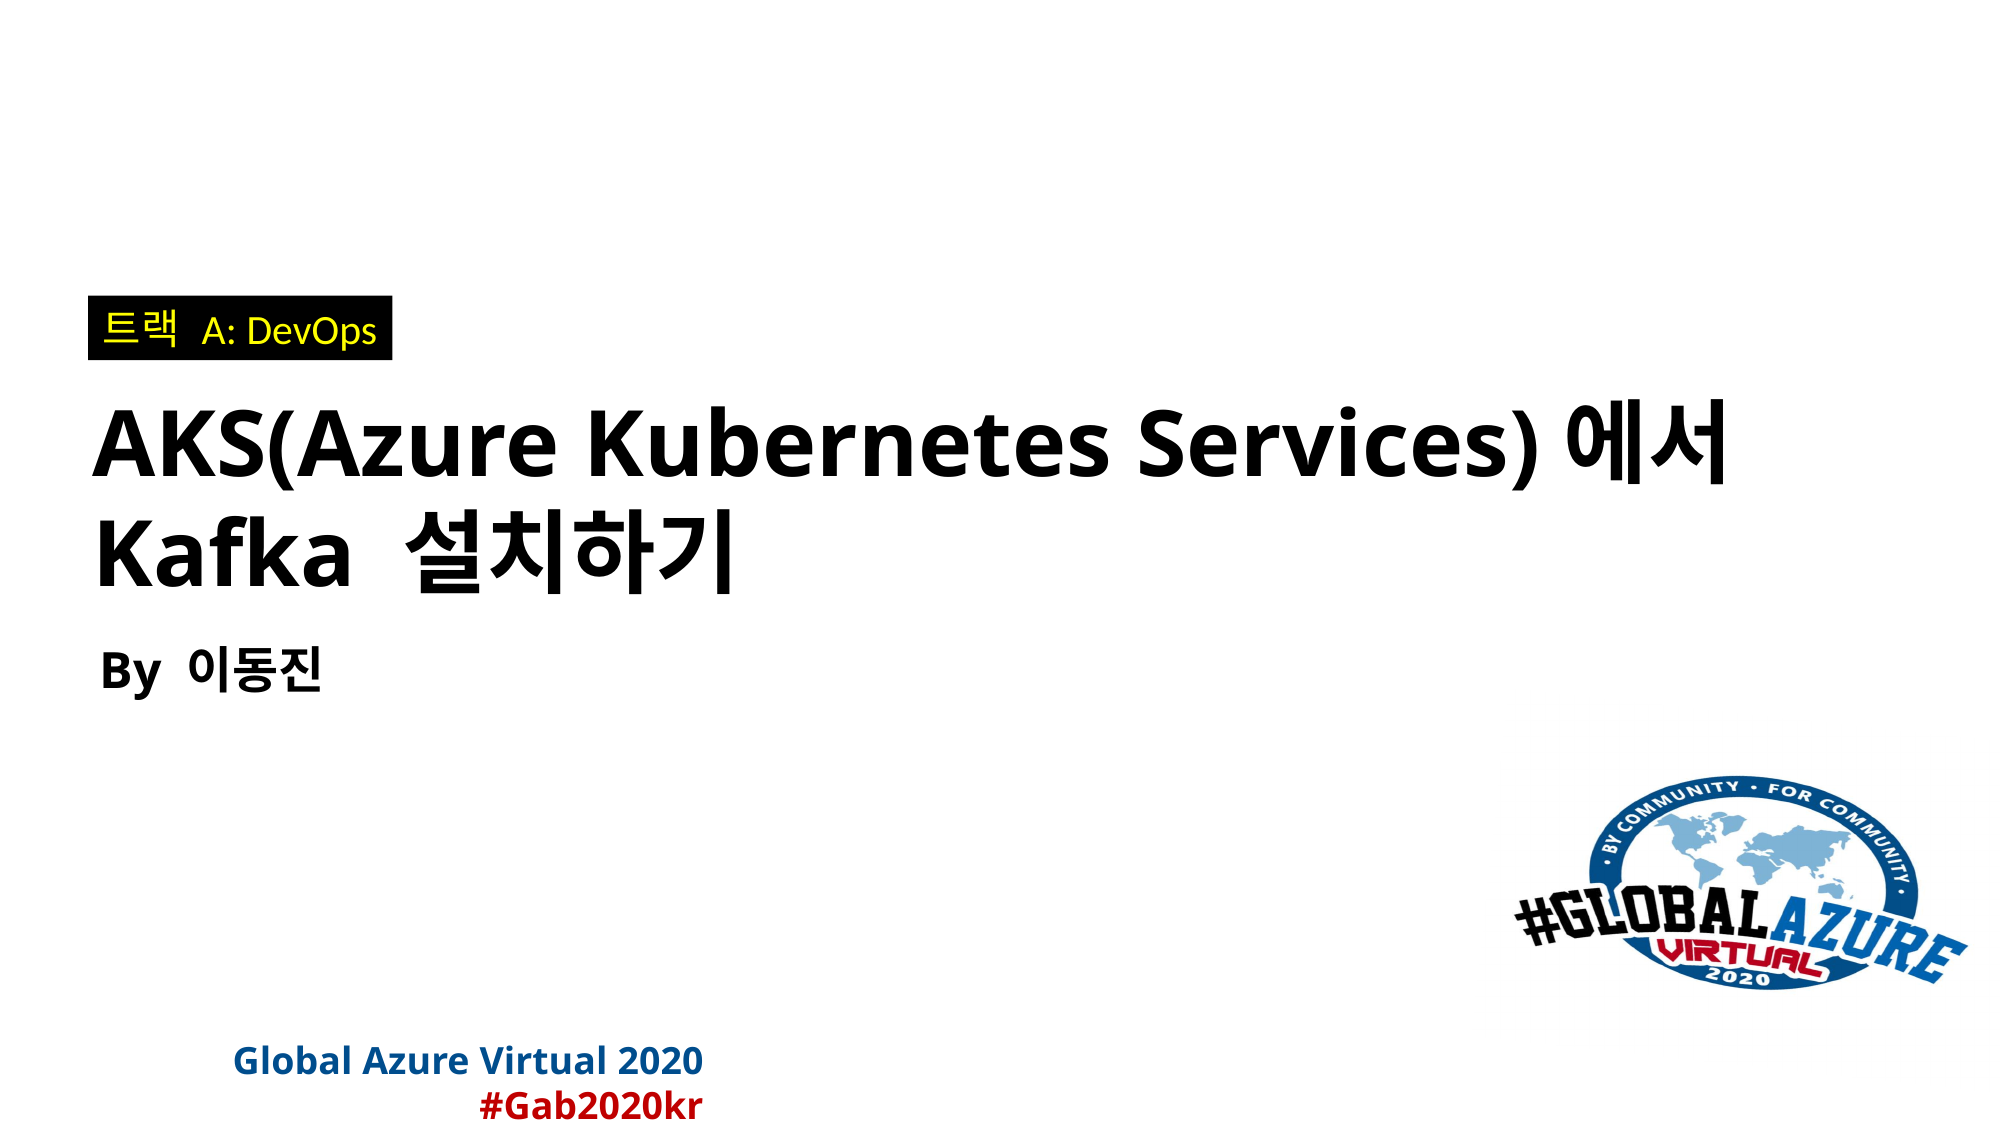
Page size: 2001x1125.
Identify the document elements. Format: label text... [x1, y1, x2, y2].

text_box AKS(Azure Kubernetes Services)에서 Kafka 설치하기 [77, 377, 1809, 612]
text_box 트랙 A: DevOps [88, 295, 393, 361]
text_box By 이동진 [84, 631, 340, 706]
text_box Global Azure Virtual 2020 #Gab2020kr [0, 1029, 719, 1125]
picture [1472, 689, 2000, 1093]
